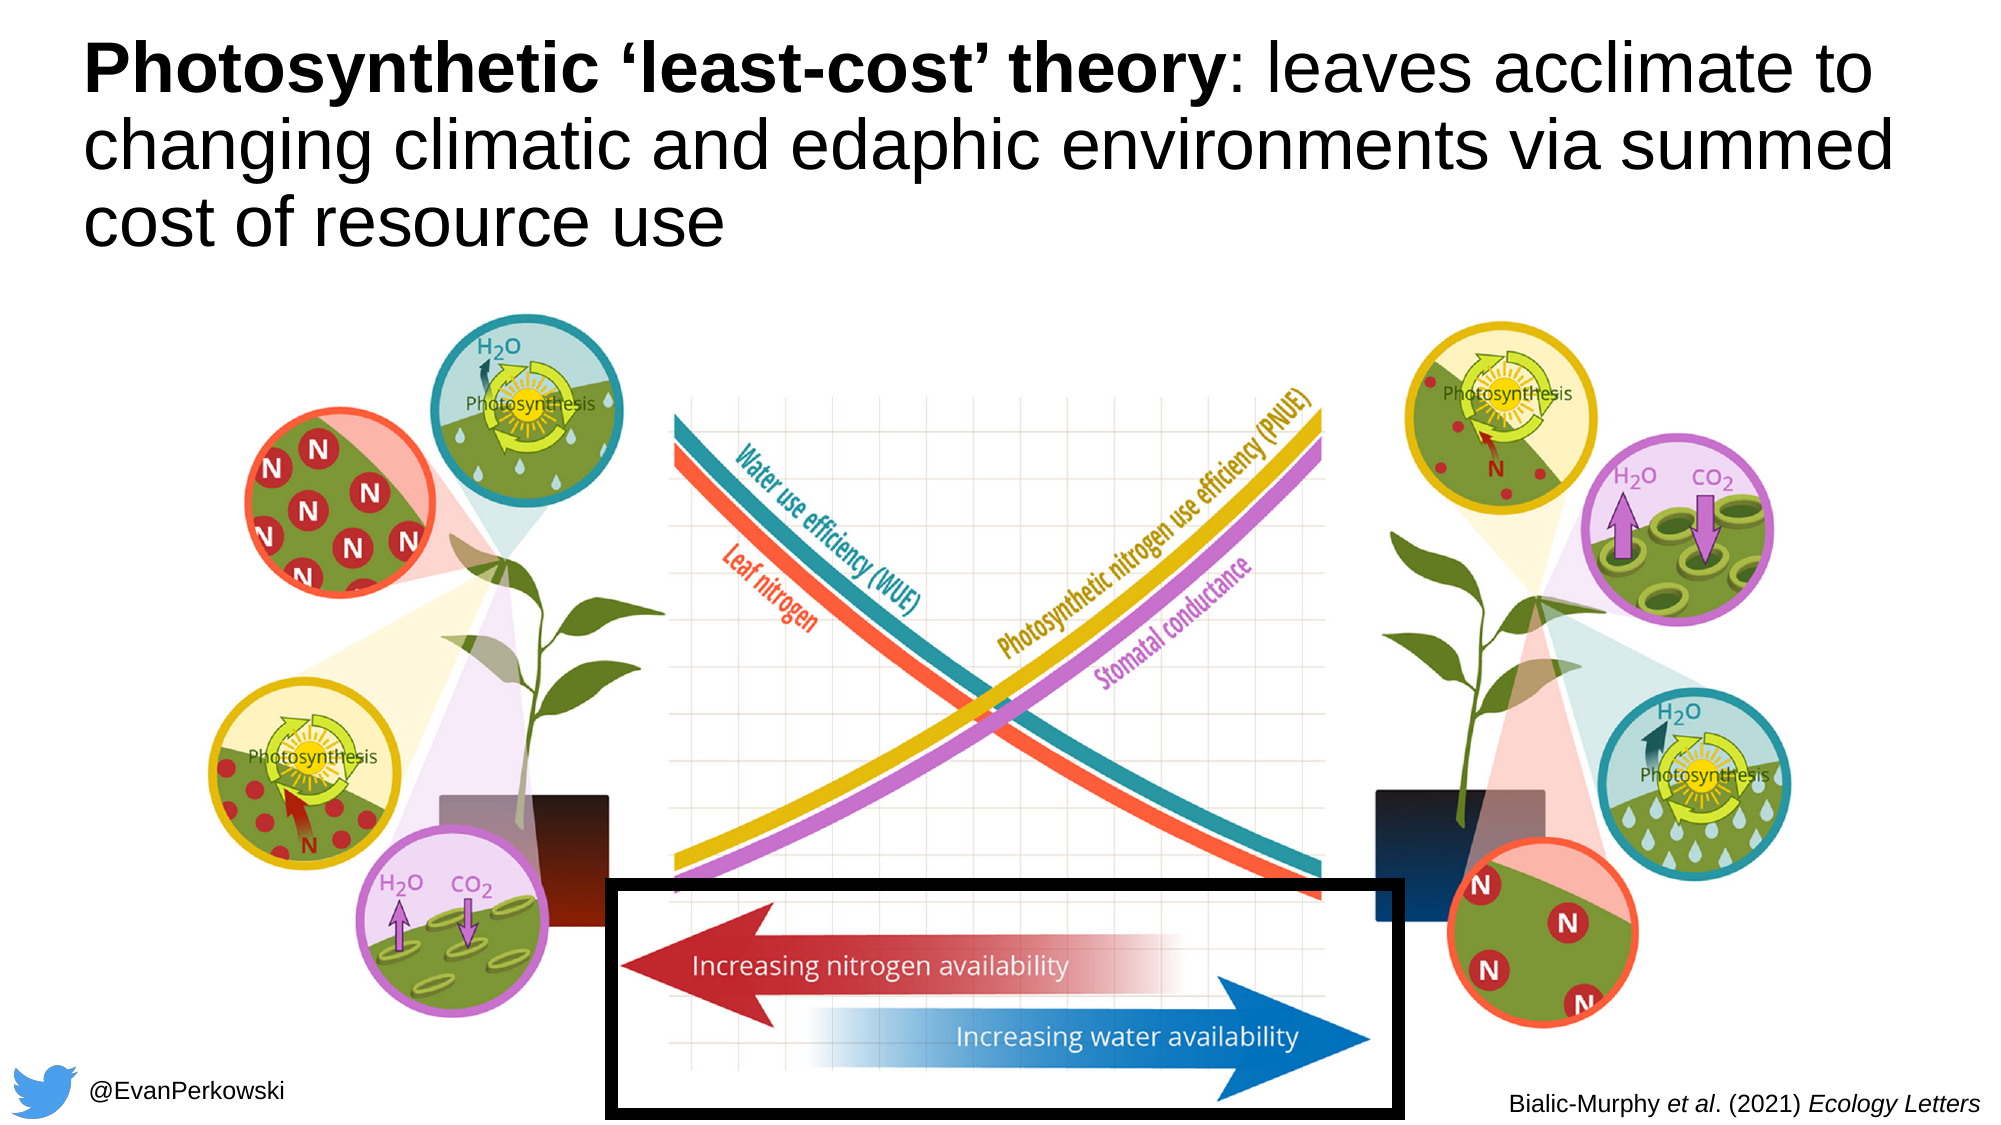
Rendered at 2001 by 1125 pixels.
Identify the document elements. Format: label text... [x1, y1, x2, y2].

text_box Bialic-Murphy et al. (2021) Ecology Letters [1494, 1080, 1997, 1125]
picture [11, 1065, 78, 1119]
text_box @EvanPerkowski [78, 1066, 301, 1112]
title Photosynthetic ‘least-cost’ theory: leaves acclimate to changing climatic and edaphic environments via summed cost of resource use [68, 21, 1932, 271]
picture [206, 312, 1794, 1104]
text_box [610, 1104, 1400, 1115]
